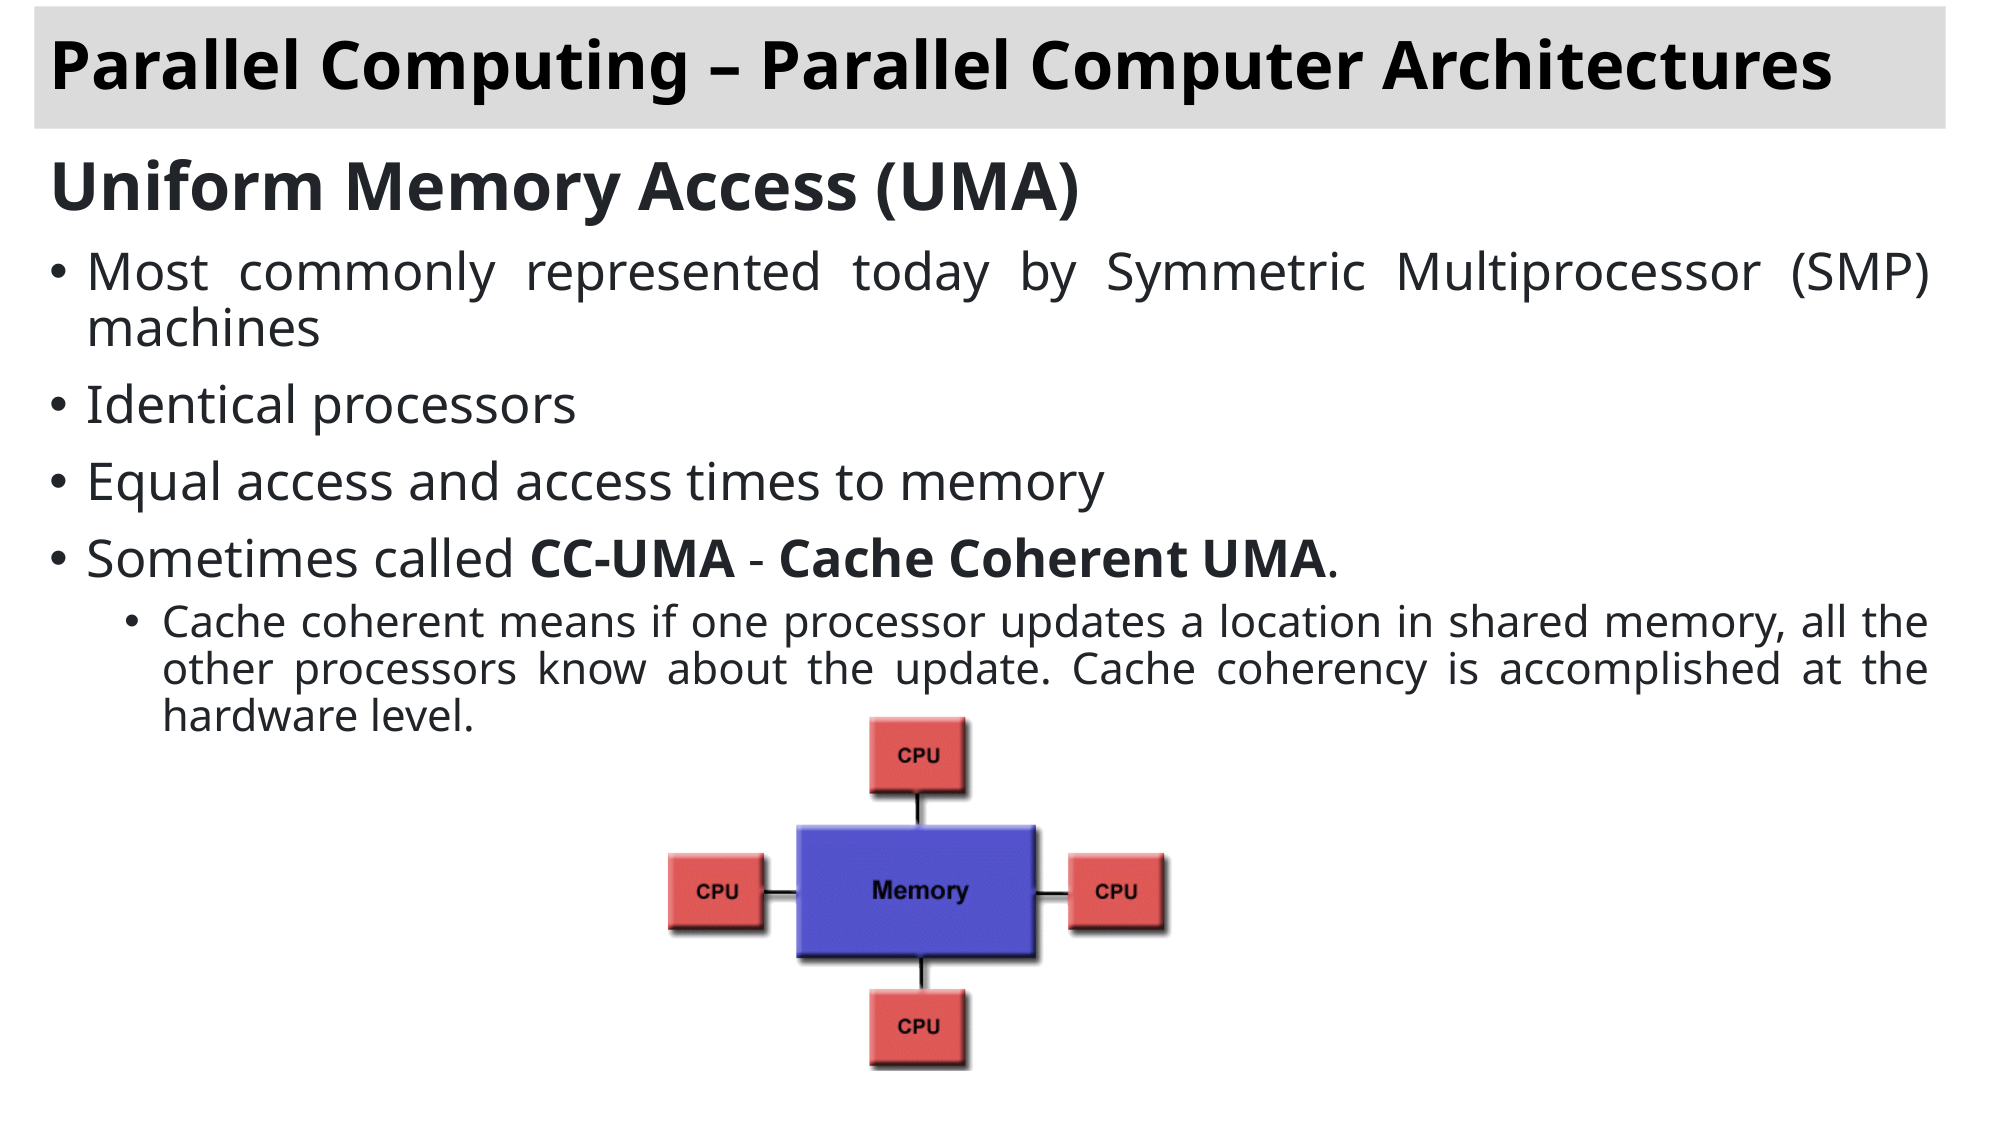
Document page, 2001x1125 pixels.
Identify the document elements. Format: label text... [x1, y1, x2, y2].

list Uniform Memory Access (UMA) Most commonly represented today by Symmetric Multiprocessor (SMP) machines Identical processors Equal access and access times to memory Sometimes called CC-UMA - Cache Coherent UMA. Cache coherent means if one processor updates a location in shared memory, all the other processors know about the update. Cache coherency is accomplished at the hardware level. [34, 145, 1946, 770]
picture [650, 709, 1181, 1075]
title Parallel Computing – Parallel Computer Architectures [34, 6, 1946, 129]
